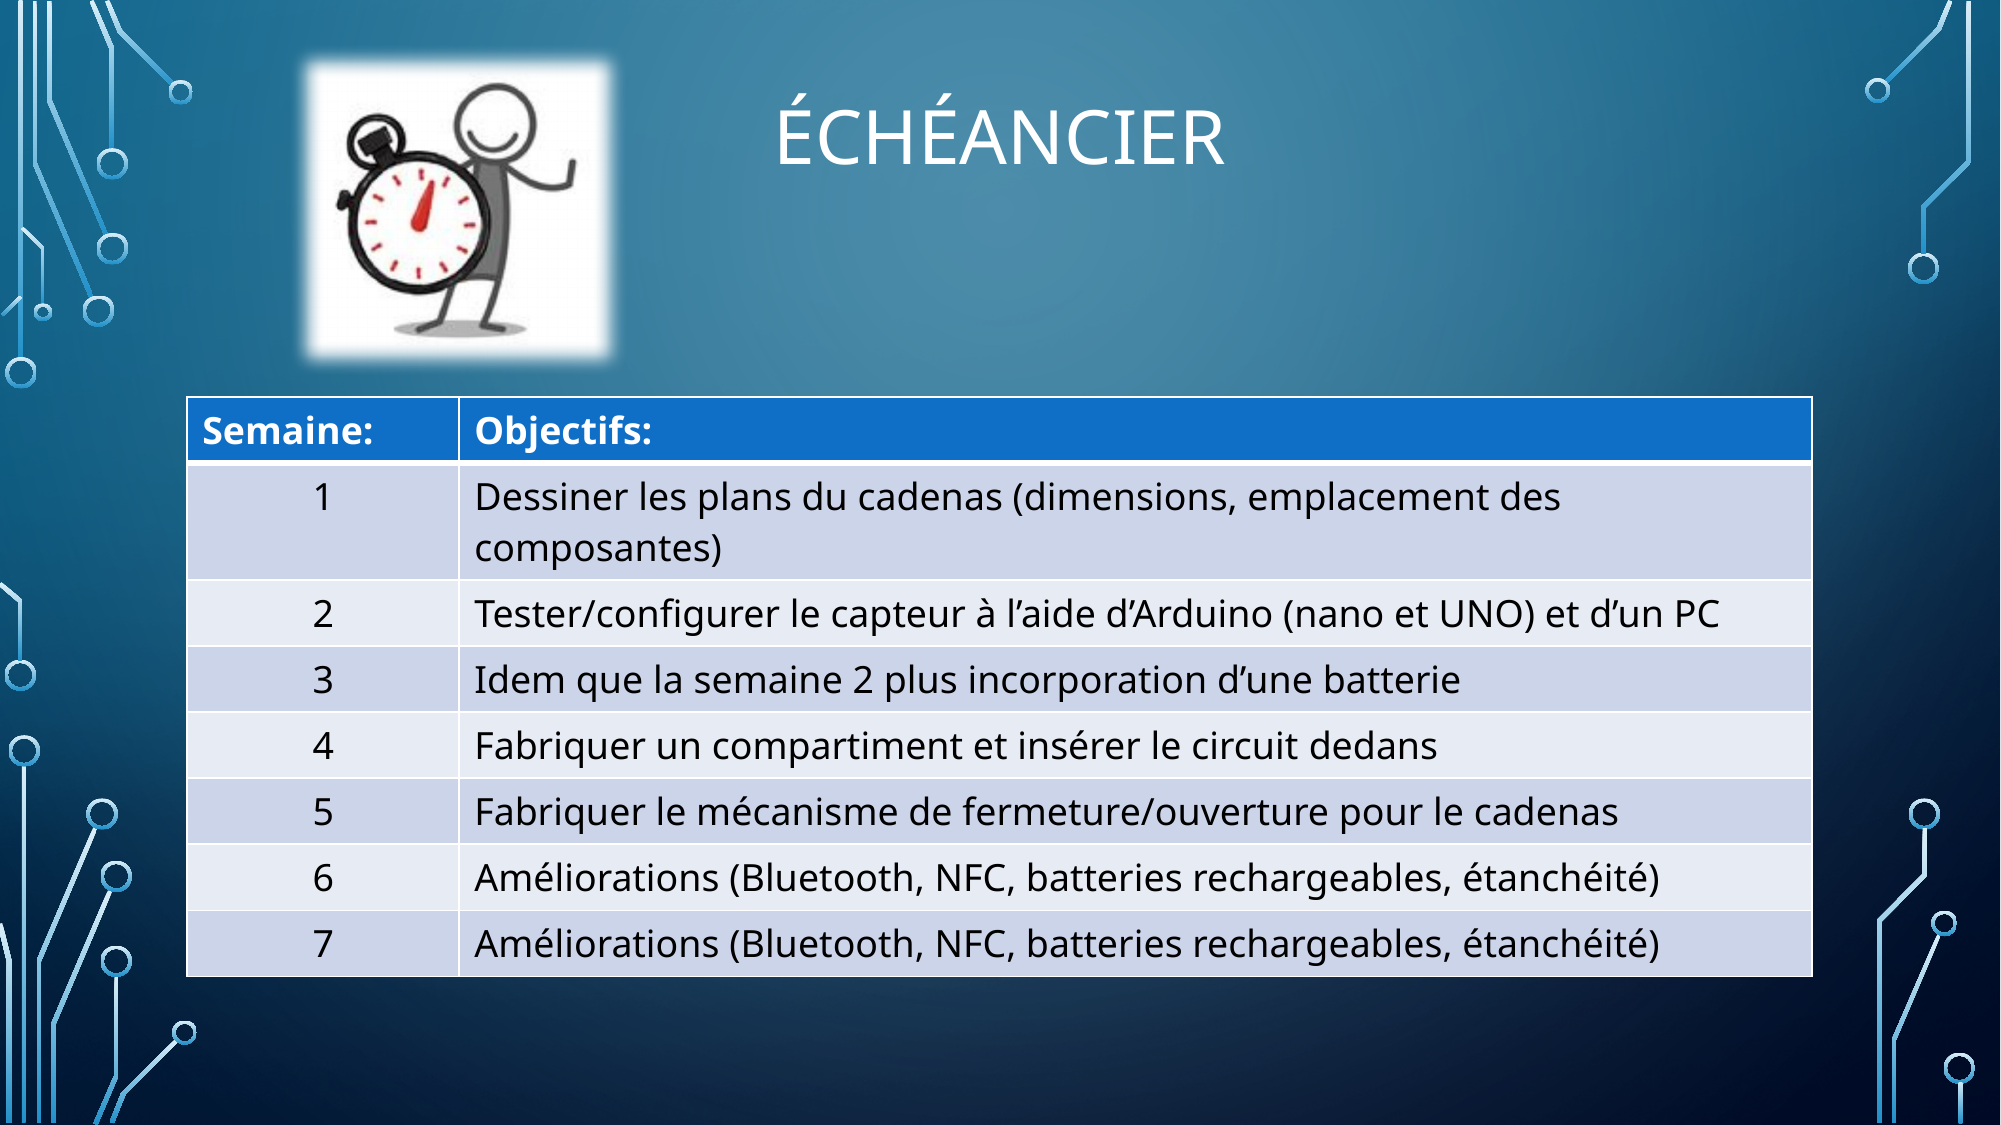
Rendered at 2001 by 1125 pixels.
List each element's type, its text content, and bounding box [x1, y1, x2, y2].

table_cell Dessiner les plans du cadenas (dimensions, emplacement des composantes) [460, 466, 1811, 579]
table_cell 2 [188, 581, 458, 645]
table_cell Idem que la semaine 2 plus incorporation d’une batterie [460, 647, 1811, 711]
table_header Objectifs: [460, 398, 1811, 460]
picture [288, 43, 628, 376]
table_cell 5 [188, 779, 458, 843]
table_cell 4 [188, 713, 458, 777]
table_cell 6 [188, 845, 458, 910]
table_cell Améliorations (Bluetooth, NFC, batteries rechargeables, étanchéité) [460, 845, 1811, 910]
table_cell 3 [188, 647, 458, 711]
table_cell Améliorations (Bluetooth, NFC, batteries rechargeables, étanchéité) [460, 911, 1811, 976]
table_cell Tester/configurer le capteur à l’aide d’Arduino (nano et UNO) et d’un PC [460, 581, 1811, 645]
table_cell 1 [188, 466, 458, 579]
table_header Semaine: [188, 398, 458, 460]
title échéancier [187, 19, 1813, 262]
table_cell Fabriquer un compartiment et insérer le circuit dedans [460, 713, 1811, 777]
table_cell 7 [188, 911, 458, 976]
table_cell Fabriquer le mécanisme de fermeture/ouverture pour le cadenas [460, 779, 1811, 843]
